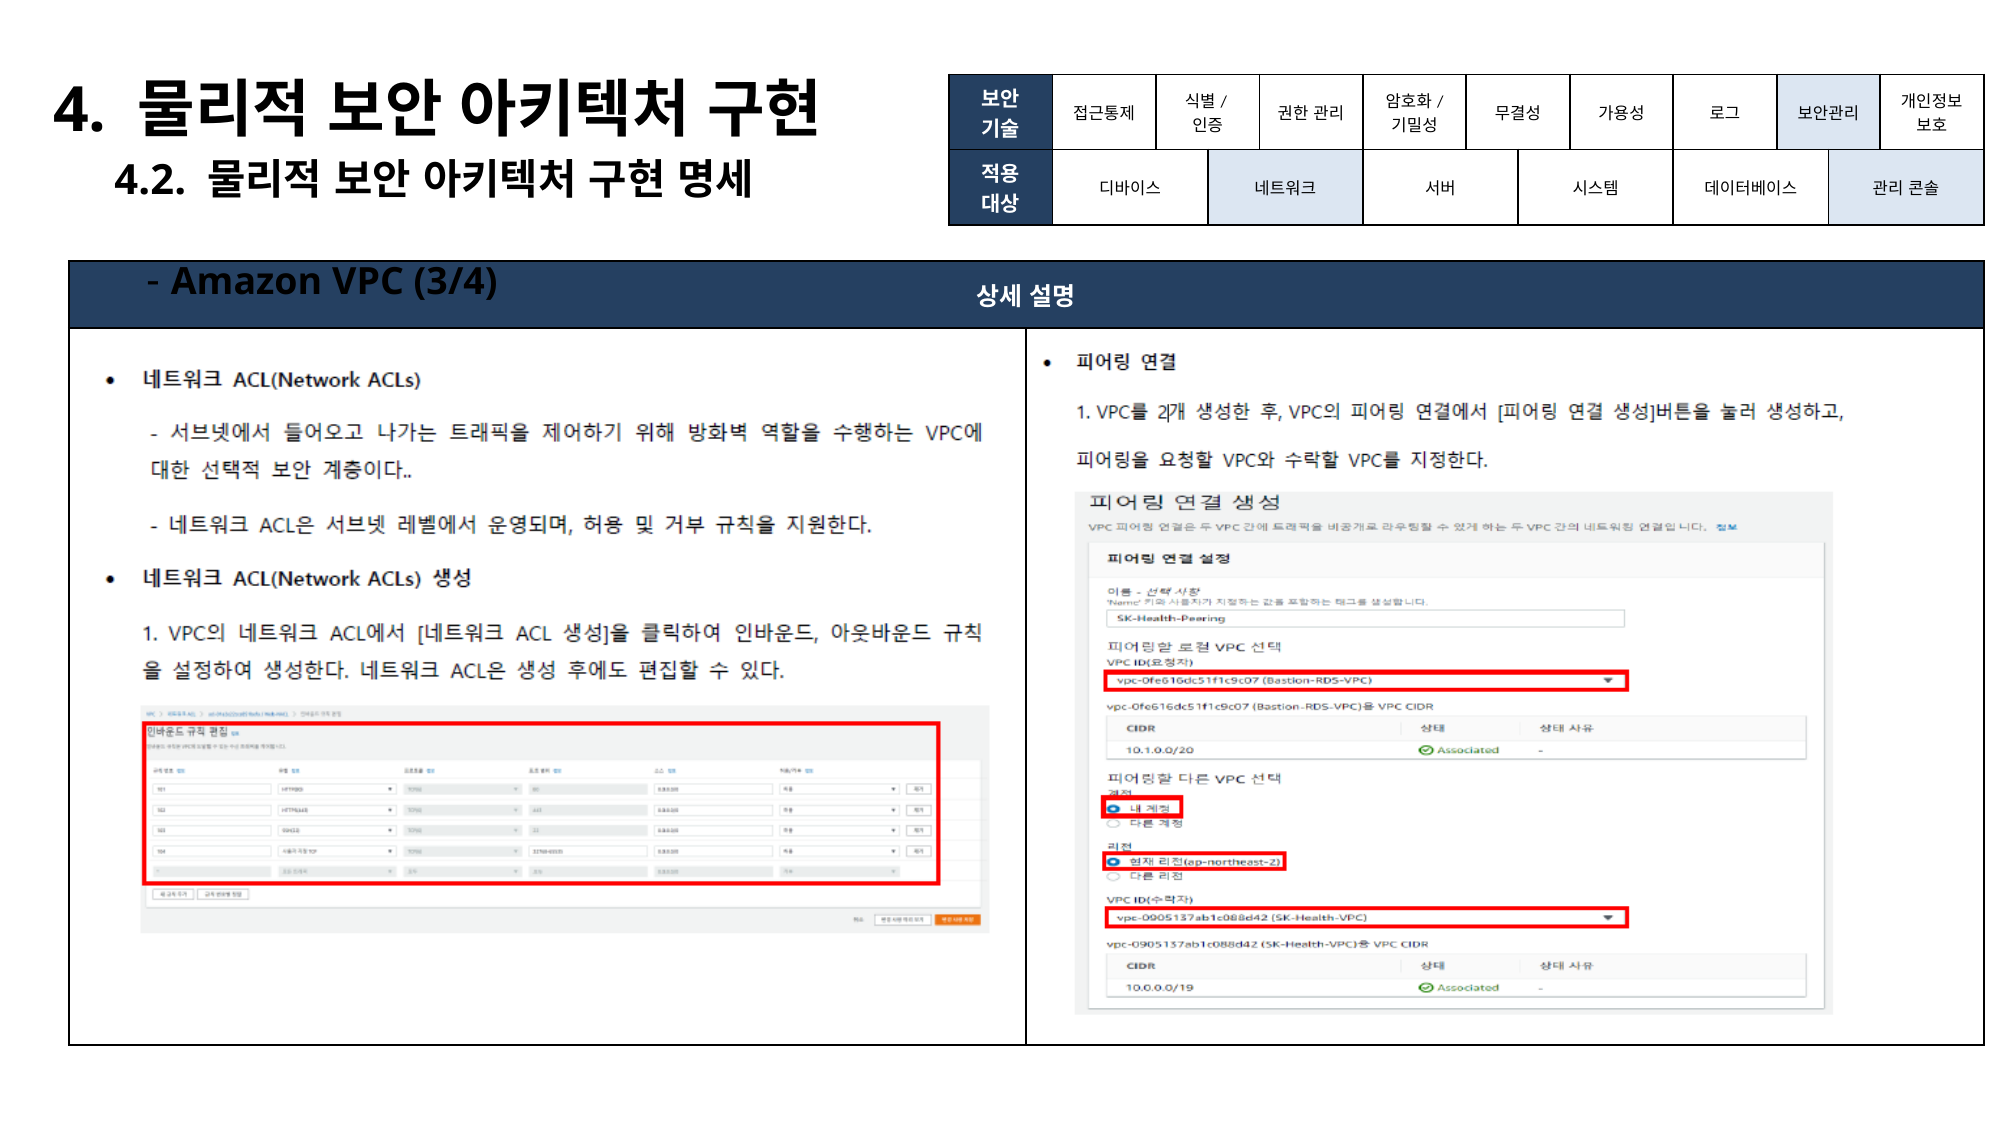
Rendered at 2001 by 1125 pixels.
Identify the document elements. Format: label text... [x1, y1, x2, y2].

picture [99, 364, 1008, 943]
table_cell 데이터베이스 [1674, 150, 1828, 224]
table_cell [70, 329, 1025, 1044]
table_cell 관리 콘솔 [1829, 150, 1983, 224]
picture [1037, 352, 1858, 1025]
text_box 4. 물리적 보안 아키텍처 구현 [38, 61, 1044, 152]
table_cell 적용 대상 [950, 150, 1052, 224]
table_header 접근통제 [1053, 75, 1155, 149]
table_cell [1027, 329, 1983, 1044]
table_cell 네트워크 [1209, 150, 1362, 224]
table_cell 서버 [1364, 150, 1517, 224]
table_header 보안 기술 [1044, 75, 1052, 149]
text_box 4.2. 물리적 보안 아키텍처 구현 명세 - Amazon VPC (3/4) [78, 145, 875, 310]
table_header 로그 [1674, 75, 1776, 149]
table_header 암호화/ 기밀성 [1364, 75, 1465, 149]
table_header 권한 관리 [1260, 75, 1362, 149]
table_header 식별/인증 [1157, 75, 1259, 149]
table_header 개인정보 보호 [1881, 75, 1983, 149]
table_header 가용성 [1571, 75, 1672, 149]
table_cell 디바이스 [1053, 150, 1207, 224]
table_cell 시스템 [1519, 150, 1672, 224]
table_header 무결성 [1467, 75, 1569, 149]
table_header 상세 설명 [70, 262, 1983, 327]
table_header 보안관리 [1778, 75, 1879, 149]
